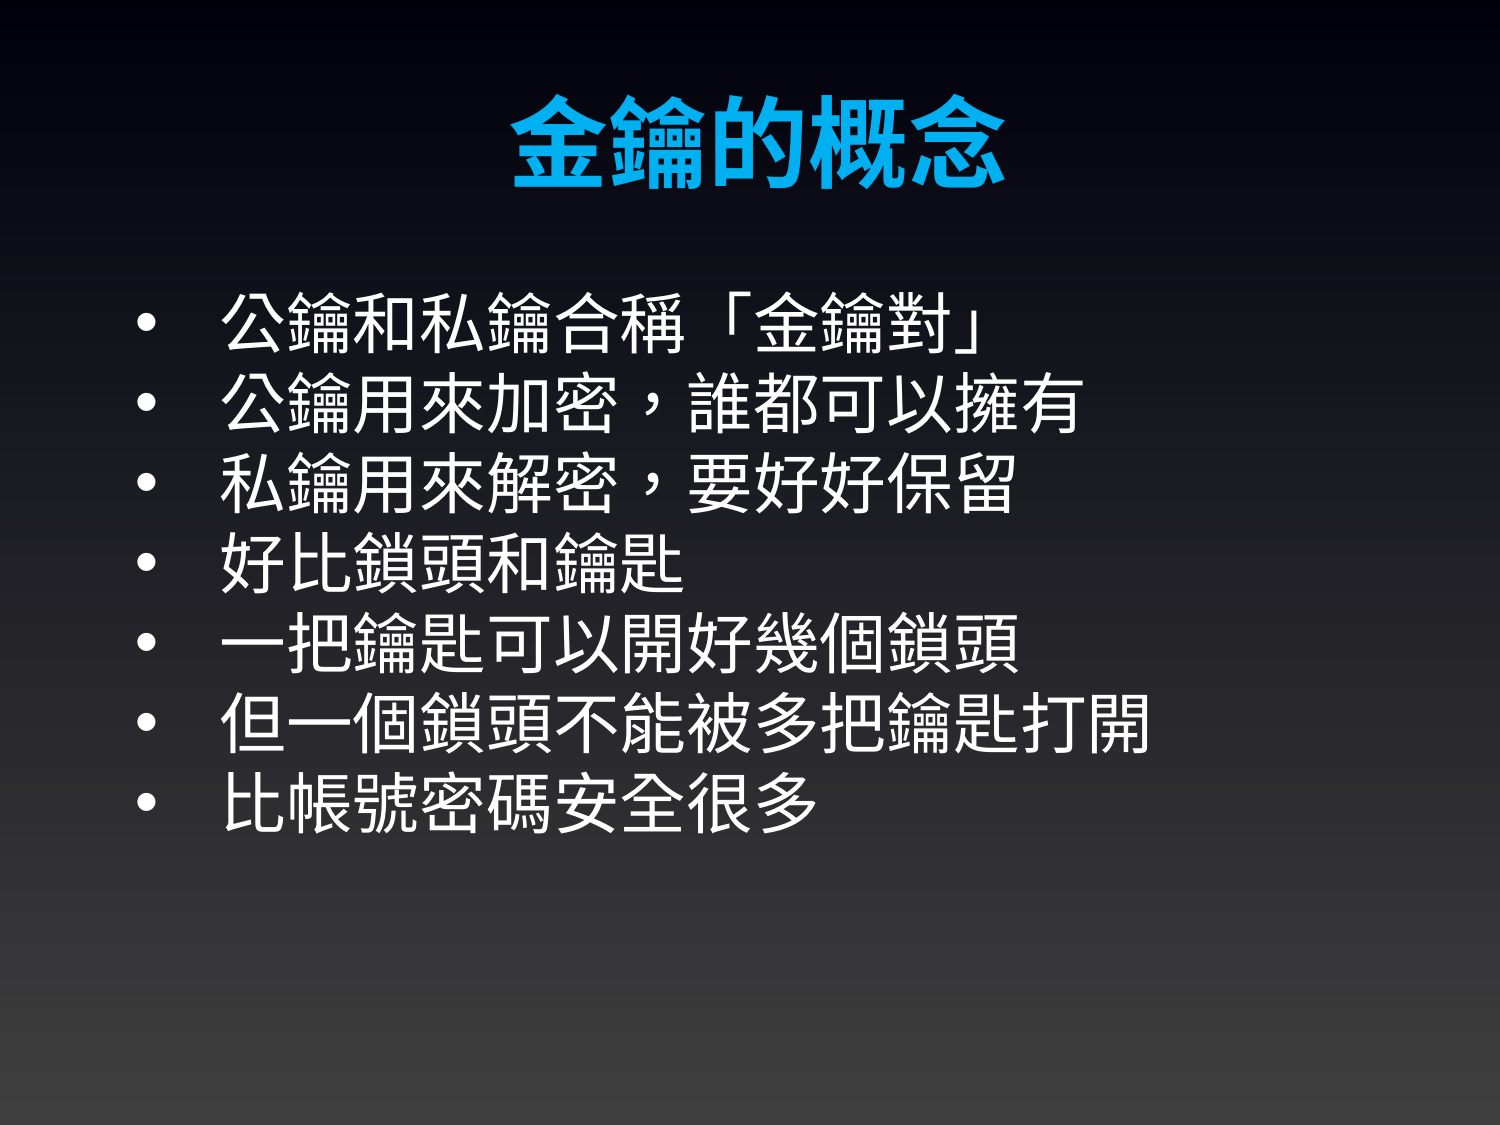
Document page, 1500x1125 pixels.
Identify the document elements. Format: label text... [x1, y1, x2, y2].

text_box 金鑰的概念 [493, 53, 1119, 216]
text_box 公鑰和私鑰合稱「金鑰對」 公鑰用來加密，誰都可以擁有 私鑰用來解密，要好好保留 好比鎖頭和鑰匙 一把鑰匙可以開好幾個鎖頭 但一個鎖頭不能被多把鑰匙打開 比帳號密碼安全很多 [120, 274, 1446, 849]
